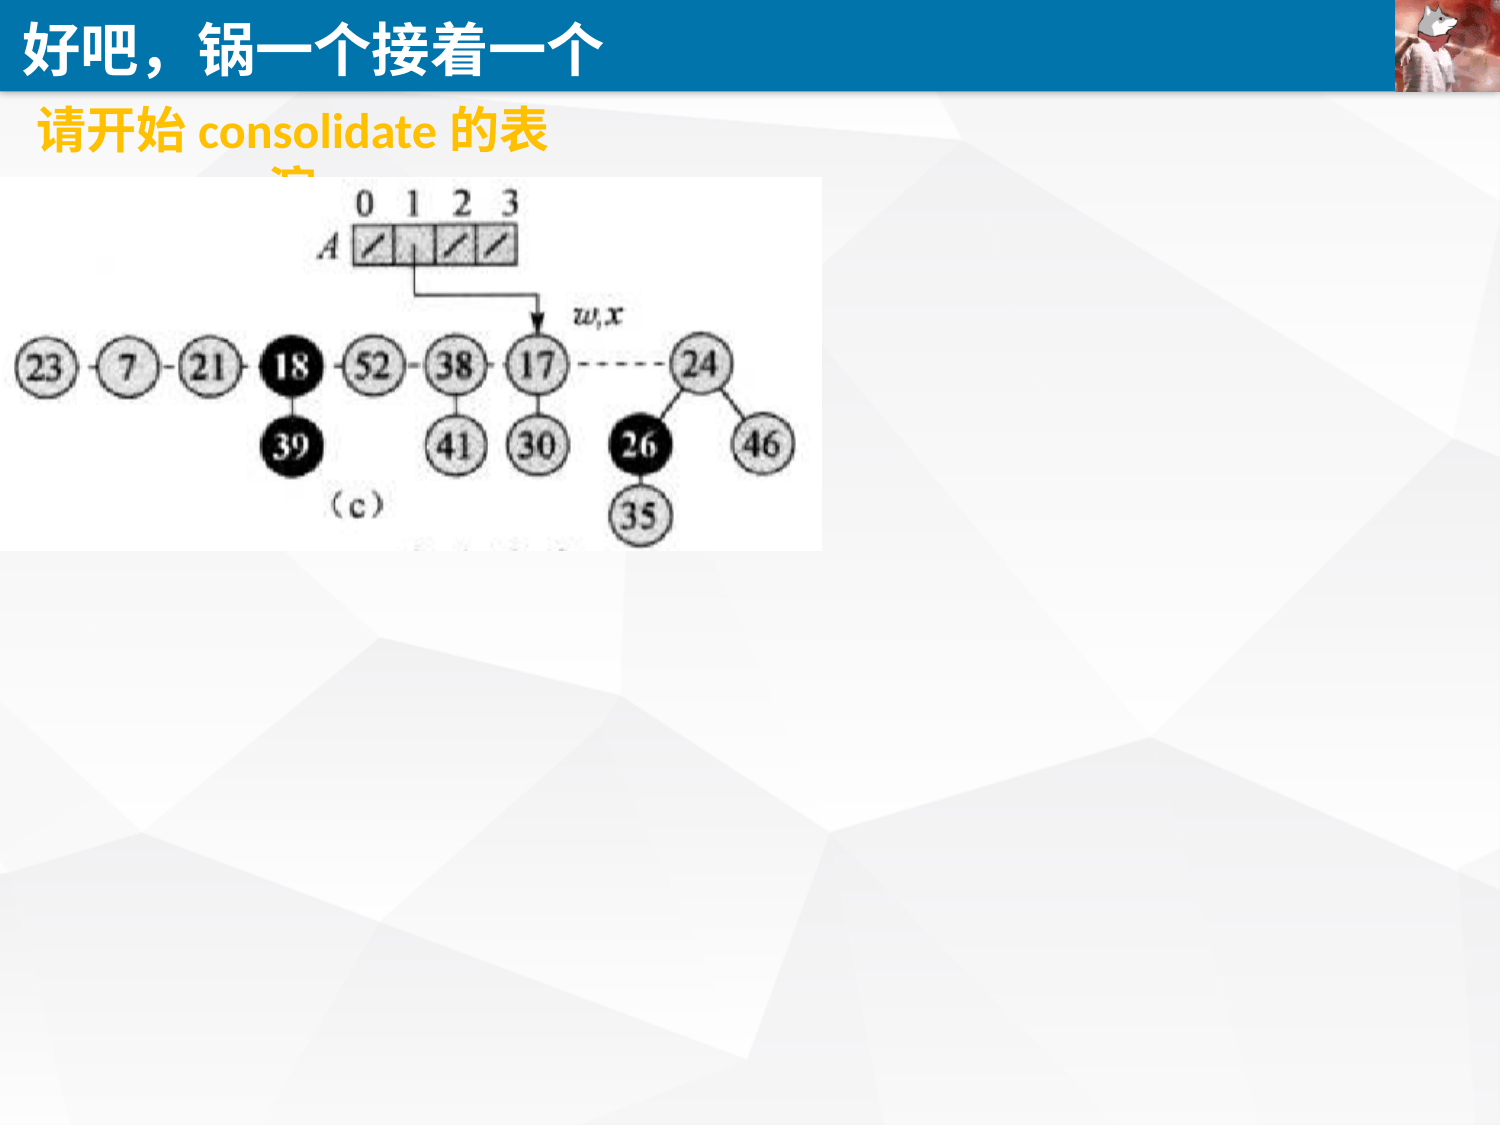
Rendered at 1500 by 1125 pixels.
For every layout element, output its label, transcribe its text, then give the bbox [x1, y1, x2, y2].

text_box 好吧，锅一个接着一个 [0, 5, 627, 91]
text_box 请开始consolidate的表演 [0, 91, 586, 177]
text_box [0, 0, 1395, 92]
picture [0, 0, 1500, 1125]
